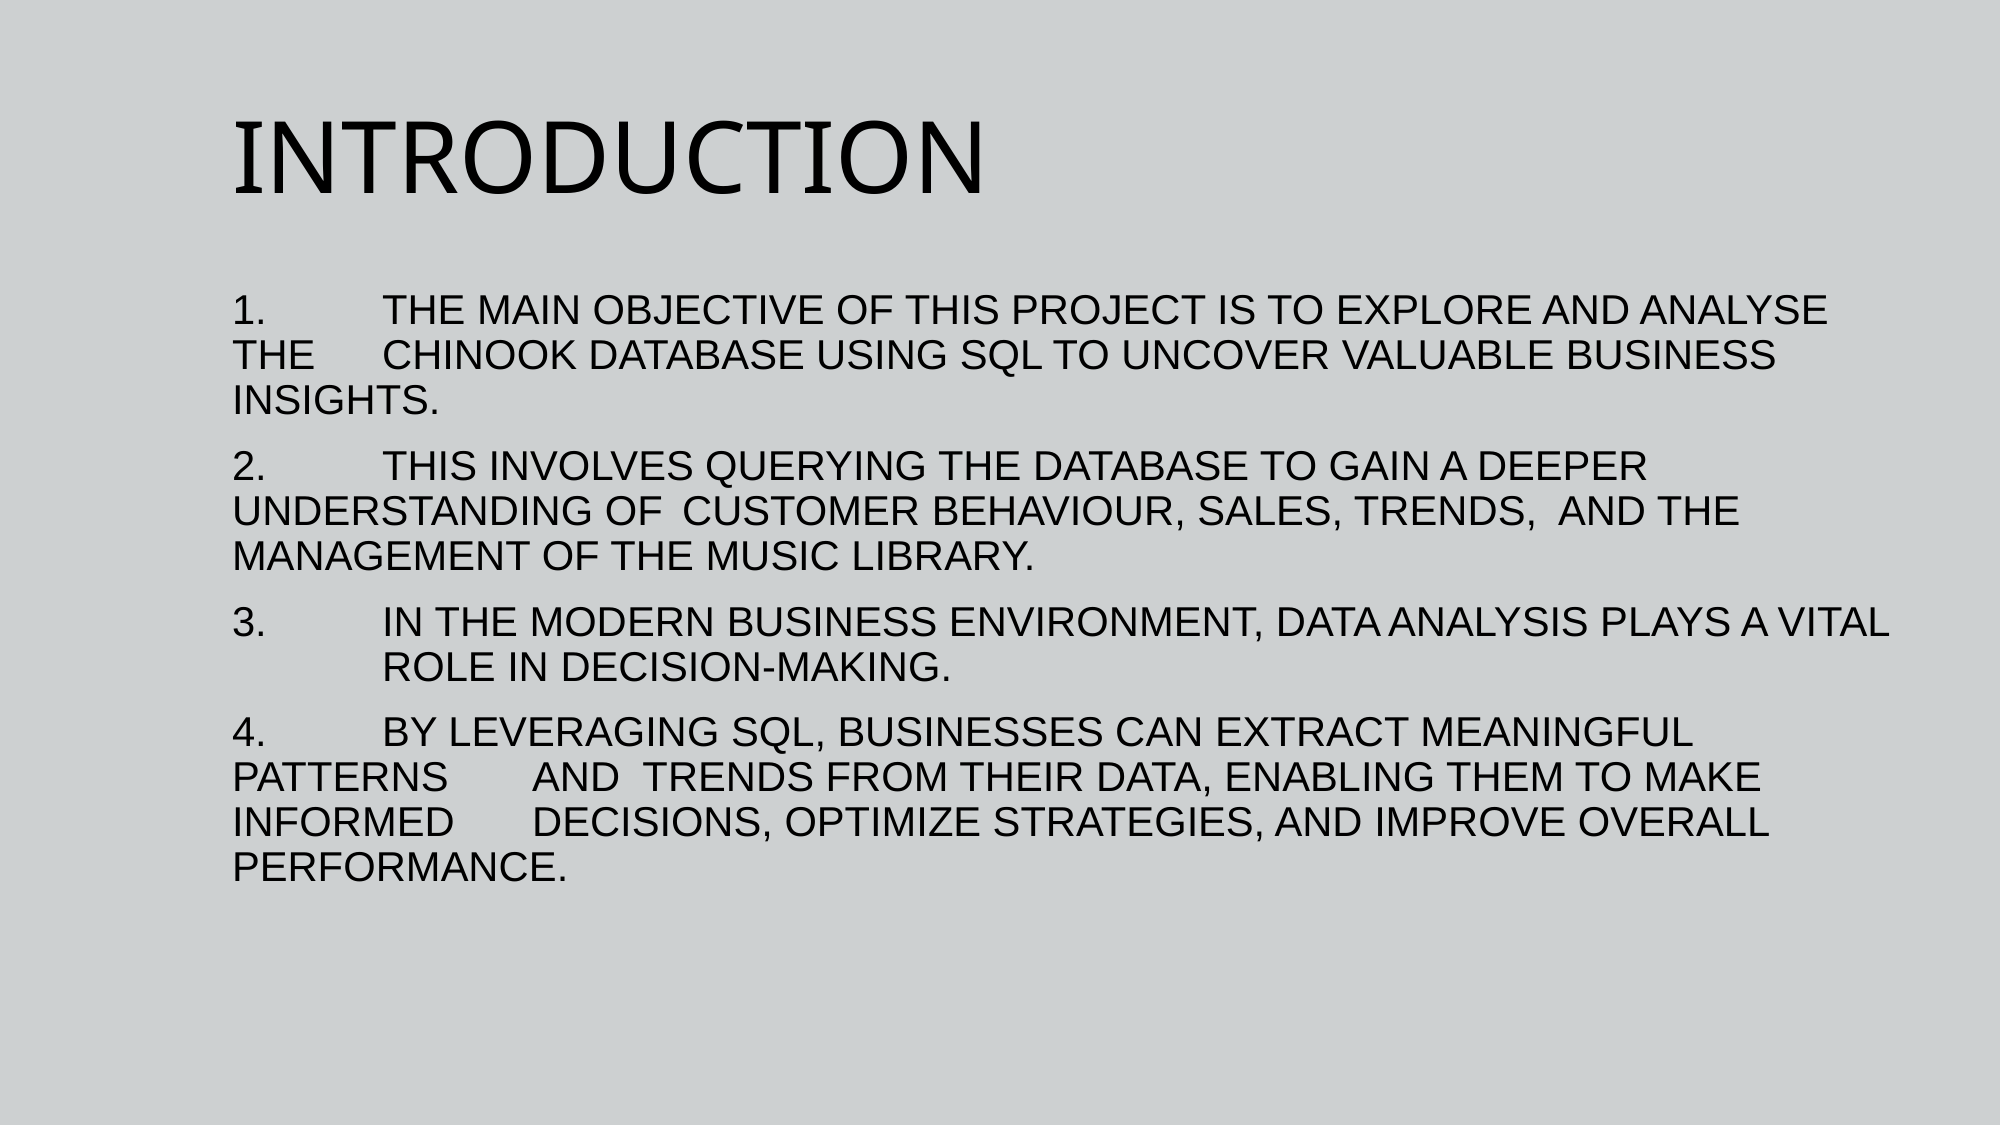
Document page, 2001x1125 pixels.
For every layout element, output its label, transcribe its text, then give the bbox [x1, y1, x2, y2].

list 1. THE MAIN OBJECTIVE OF THIS PROJECT IS TO EXPLORE AND ANALYSE THE CHINOOK DATABASE USING SQL TO UNCOVER VALUABLE BUSINESS INSIGHTS. 2. THIS INVOLVES QUERYING THE DATABASE TO GAIN A DEEPER UNDERSTANDING OF CUSTOMER BEHAVIOUR, SALES, TRENDS, AND THE MANAGEMENT OF THE MUSIC LIBRARY. 3. IN THE MODERN BUSINESS ENVIRONMENT, DATA ANALYSIS PLAYS A VITAL ROLE IN DECISION-MAKING. 4. BY LEVERAGING SQL, BUSINESSES CAN EXTRACT MEANINGFUL PATTERNS AND TRENDS FROM THEIR DATA, ENABLING THEM TO MAKE INFORMED DECISIONS, OPTIMIZE STRATEGIES, AND IMPROVE OVERALL PERFORMANCE. [217, 280, 1934, 893]
title INTRODUCTION [217, 87, 1112, 220]
